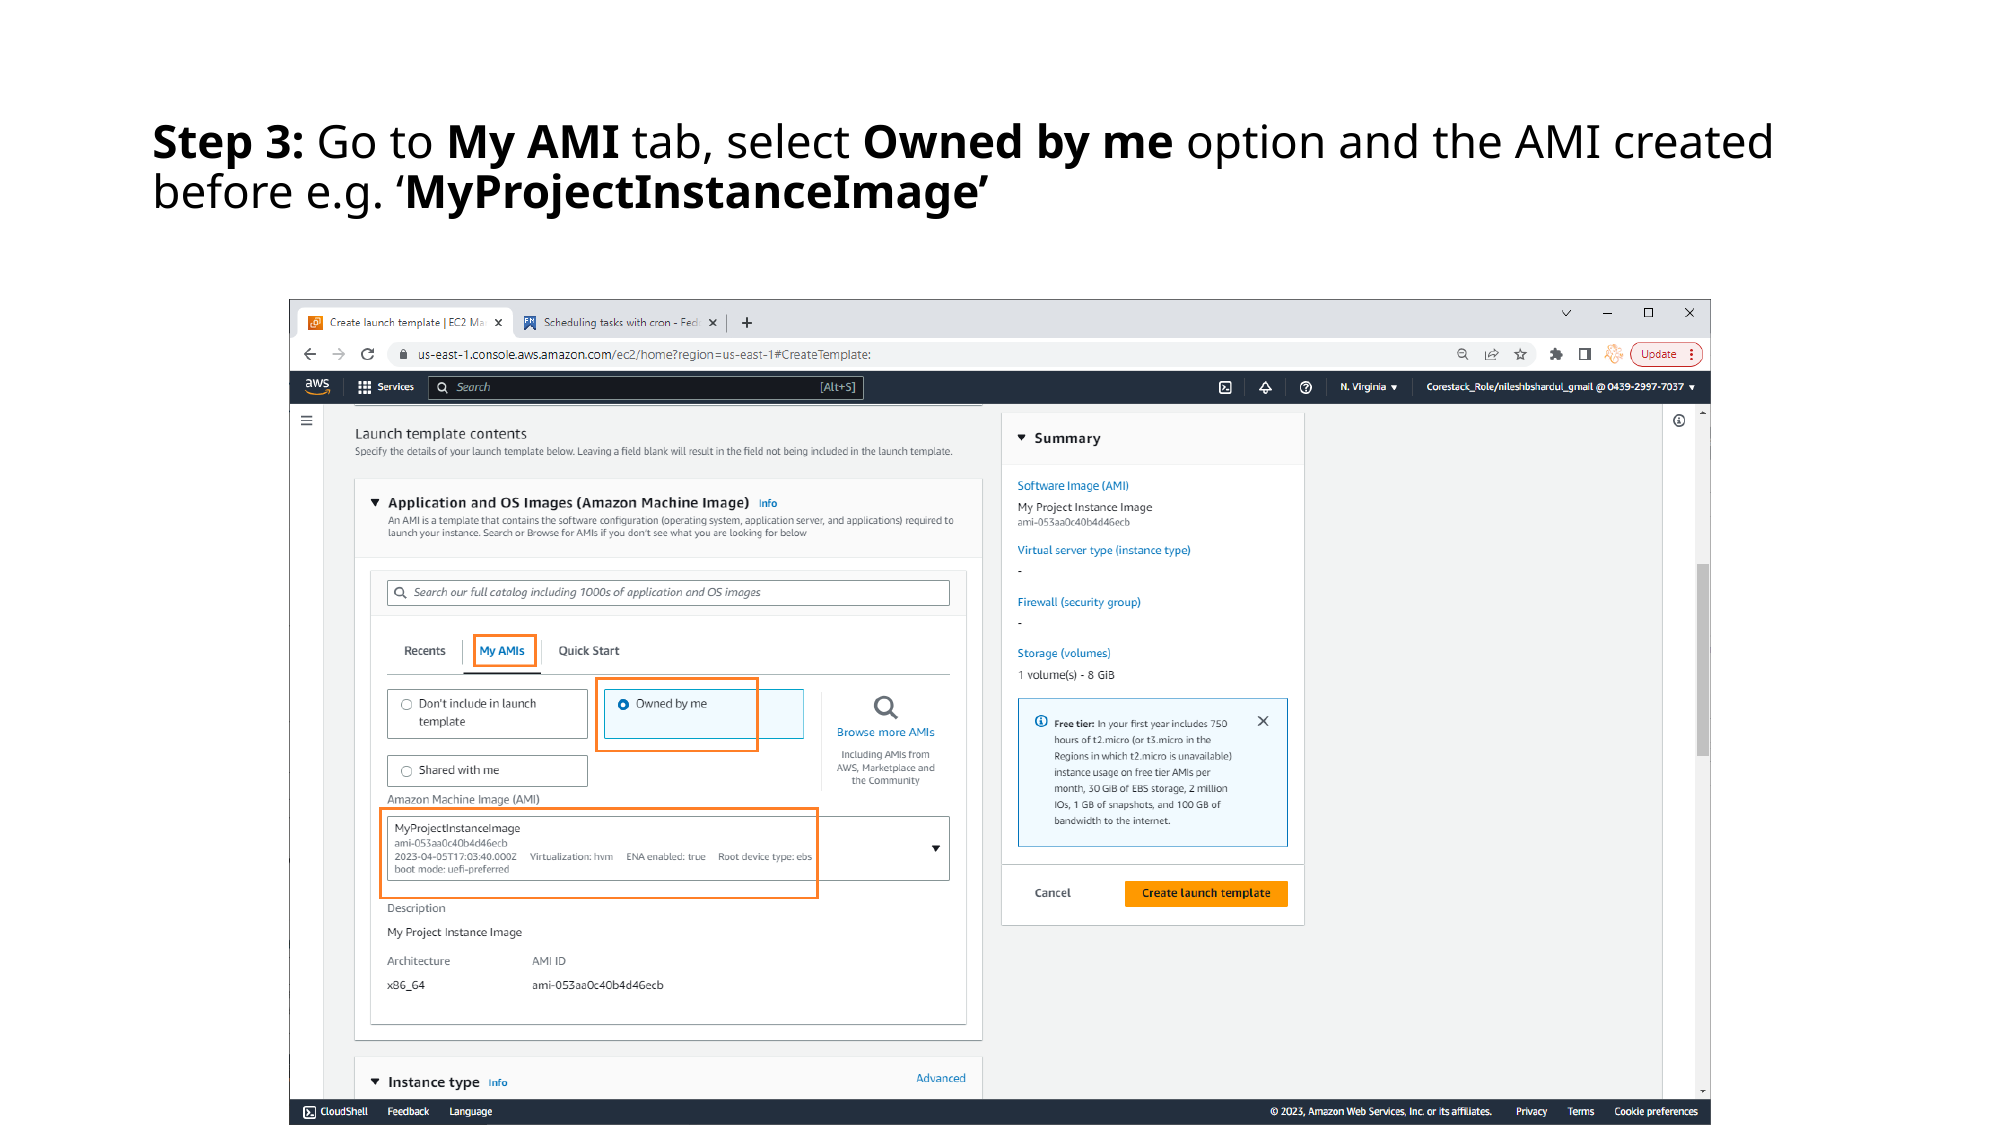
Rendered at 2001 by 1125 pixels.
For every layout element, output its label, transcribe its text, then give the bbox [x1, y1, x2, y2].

title Step 3: Go to My AMI tab, select Owned by me option and the AMI created before e.g. ‘MyProjectInstanceImage’ [137, 59, 1863, 278]
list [289, 299, 1711, 1125]
